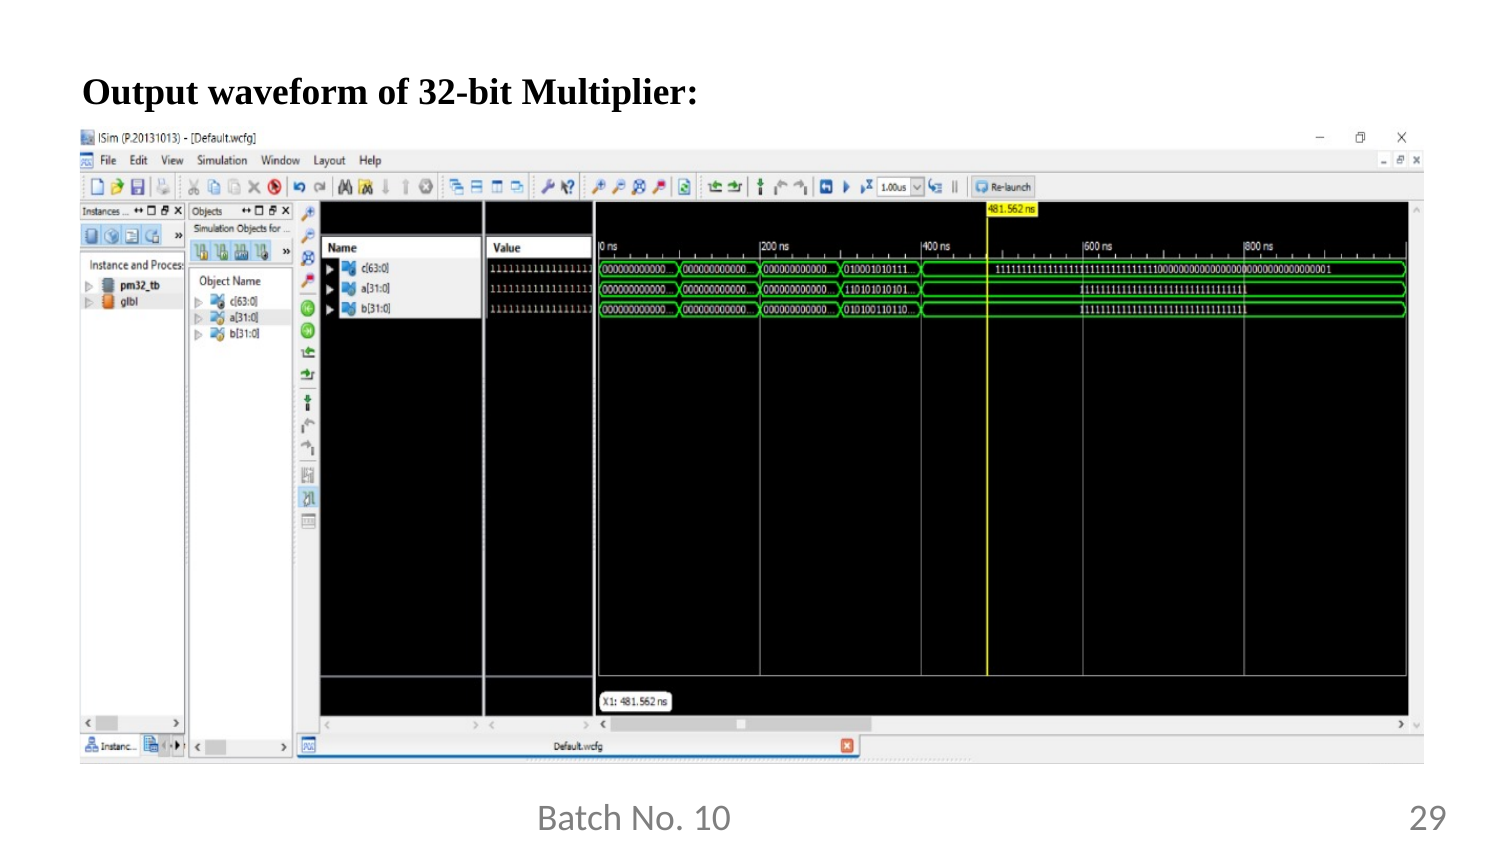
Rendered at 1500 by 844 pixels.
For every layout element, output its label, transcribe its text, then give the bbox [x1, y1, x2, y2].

text_box Batch No. 10 29 [403, 785, 1481, 844]
picture [79, 126, 1425, 765]
text_box Output waveform of 32-bit Multiplier: [79, 64, 702, 112]
